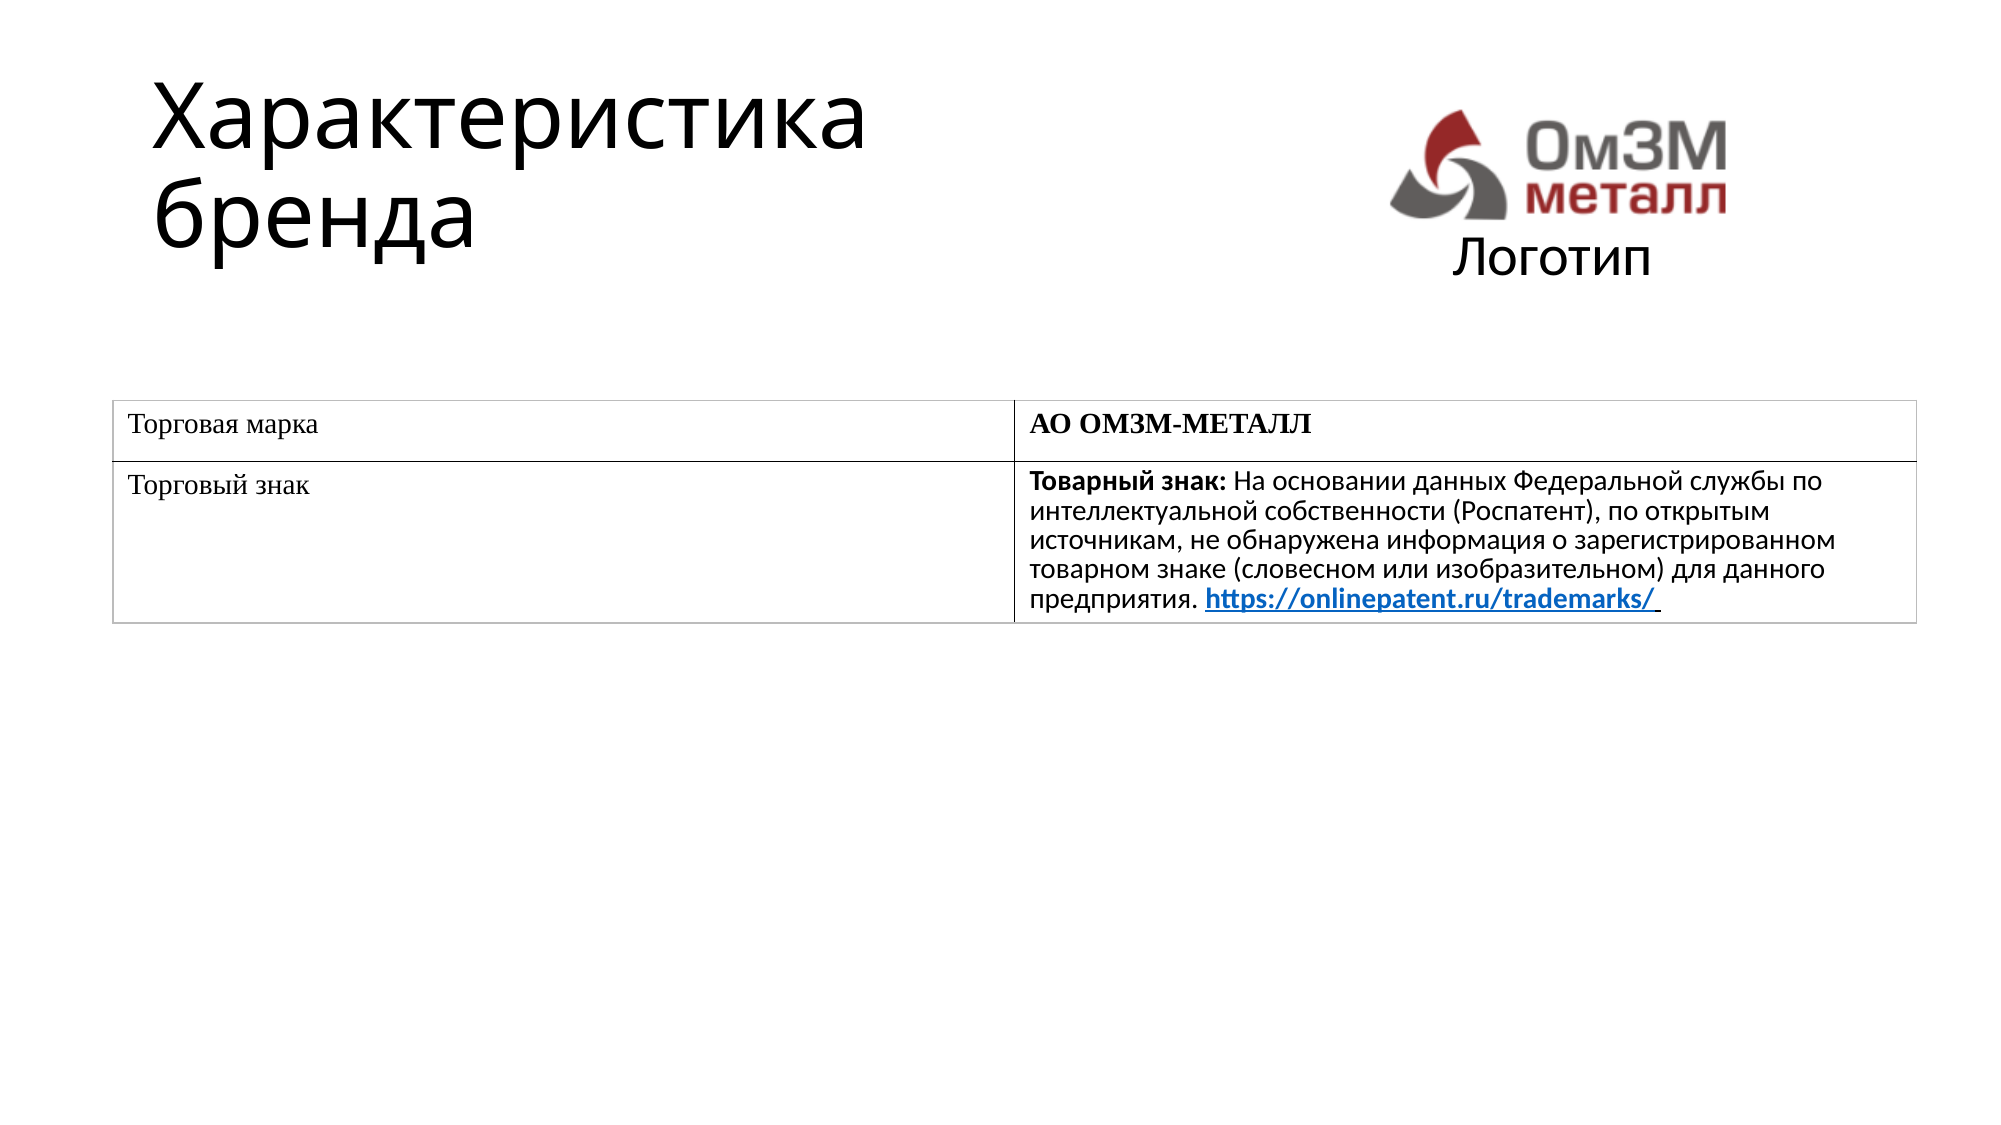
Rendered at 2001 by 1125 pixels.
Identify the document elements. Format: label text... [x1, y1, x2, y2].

table_header Торговая марка [114, 401, 1014, 461]
table_cell Торговый знак [114, 462, 1014, 622]
text_box Логотип [1437, 250, 1673, 300]
table_cell Товарный знак: На основании данных Федеральной службы по интеллектуальной собственности (Роспатент), по открытым источникам, не обнаружена информация о зарегистрированном товарном знаке (словесном или изобразительном) для данного предприятия. https://onlinepatent.ru/trademarks/ [1015, 462, 1916, 622]
table_header АО ОМЗМ-МЕТАЛЛ [1015, 401, 1916, 461]
picture [1356, 88, 1754, 250]
title Характеристика бренда [137, 59, 1080, 278]
